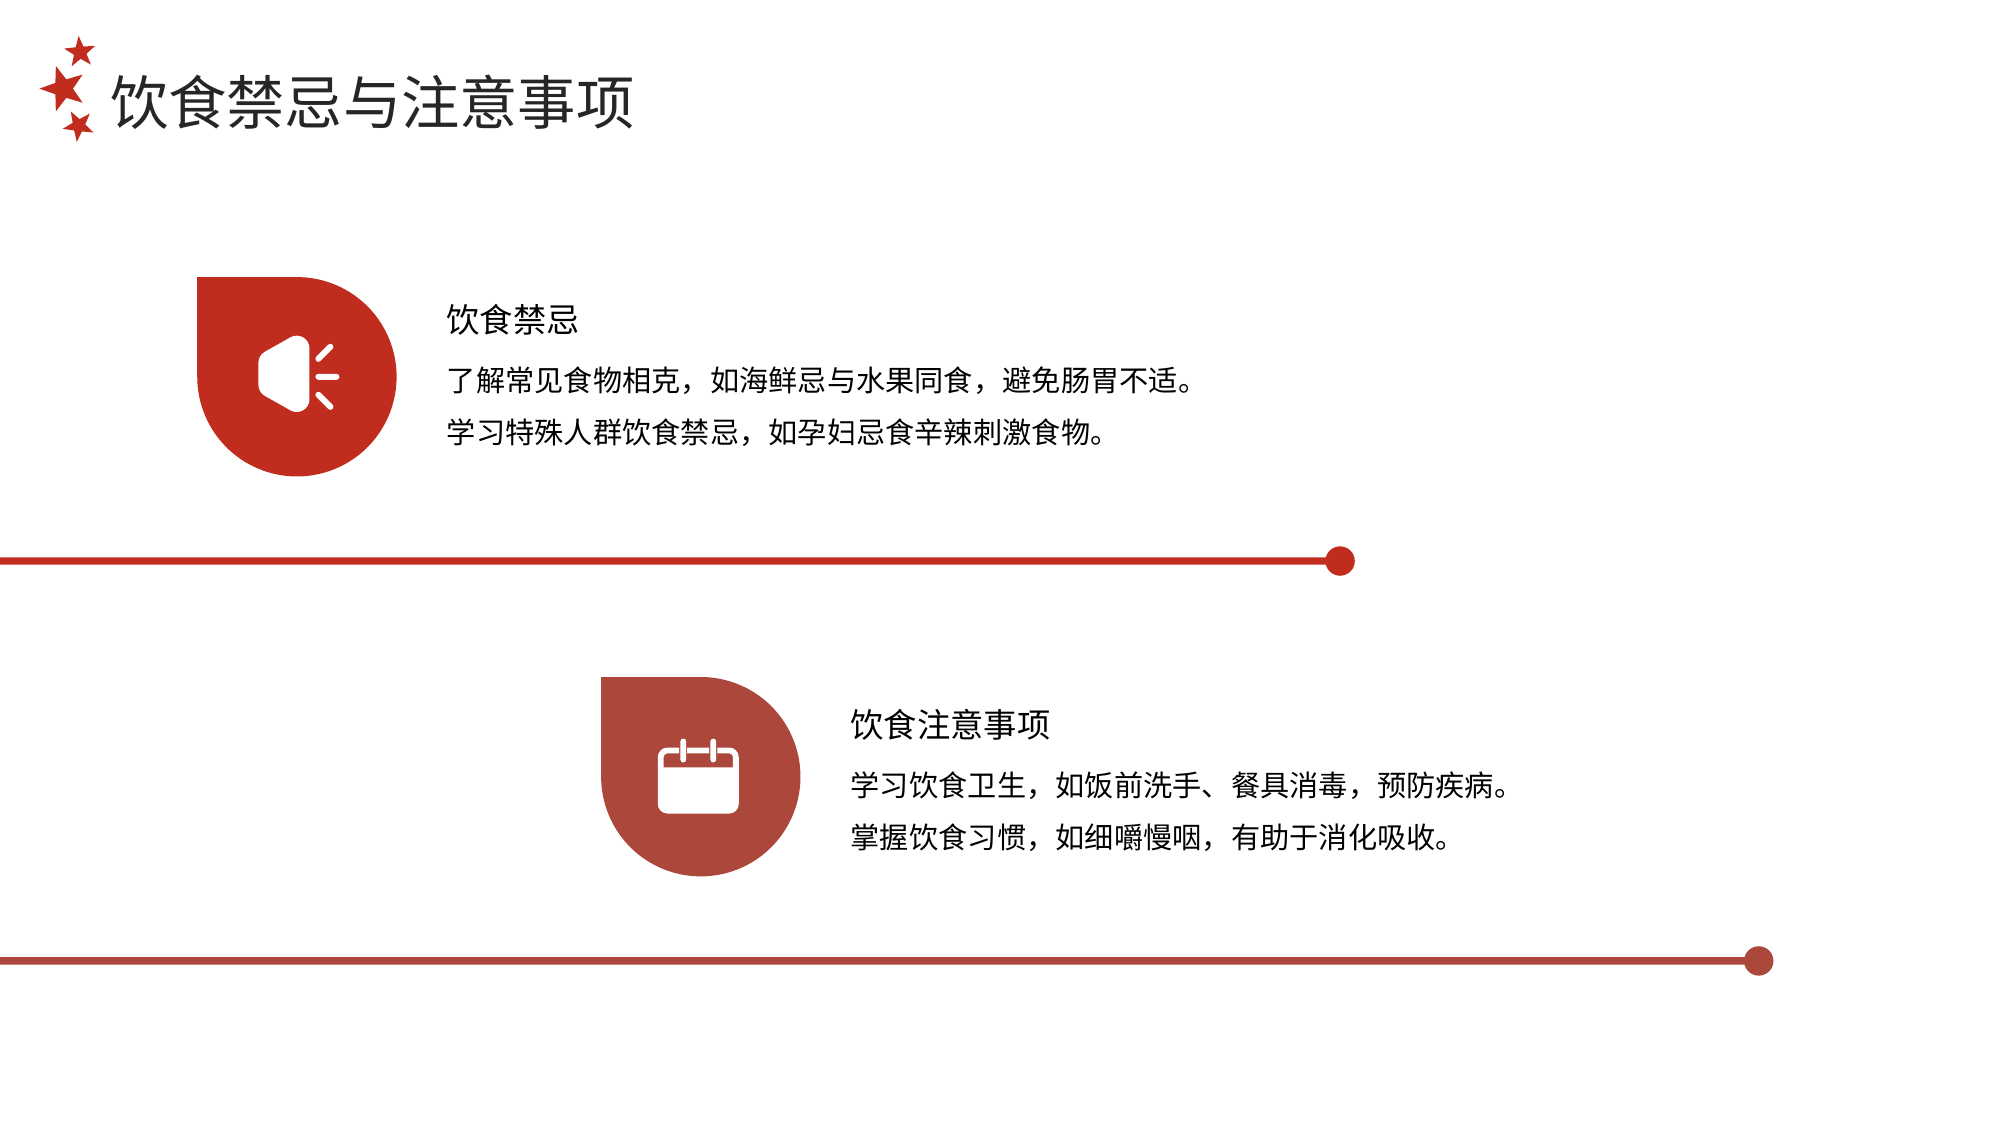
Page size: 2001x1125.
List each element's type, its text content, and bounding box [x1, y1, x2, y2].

text_box [315, 391, 334, 410]
text_box [39, 65, 83, 112]
text_box 饮食注意事项 [850, 611, 1744, 744]
text_box [0, 557, 1325, 565]
text_box 了解常见食物相克，如海鲜忌与水果同食，避免肠胃不适。 学习特殊人群饮食禁忌，如孕妇忌食辛辣刺激食物。 [446, 362, 1341, 531]
text_box [315, 373, 340, 380]
text_box 饮食禁忌与注意事项 [110, 44, 1813, 133]
text_box [1325, 546, 1355, 576]
text_box [197, 277, 397, 477]
text_box [258, 335, 310, 413]
text_box [0, 957, 1744, 965]
text_box [601, 677, 801, 877]
text_box [1744, 946, 1774, 976]
text_box [64, 35, 96, 67]
text_box 饮食禁忌 [446, 205, 1341, 339]
text_box [315, 343, 334, 362]
text_box [62, 111, 94, 142]
text_box 学习饮食卫生，如饭前洗手、餐具消毒，预防疾病。 掌握饮食习惯，如细嚼慢咽，有助于消化吸收。 [850, 767, 1744, 936]
text_box [657, 738, 739, 814]
